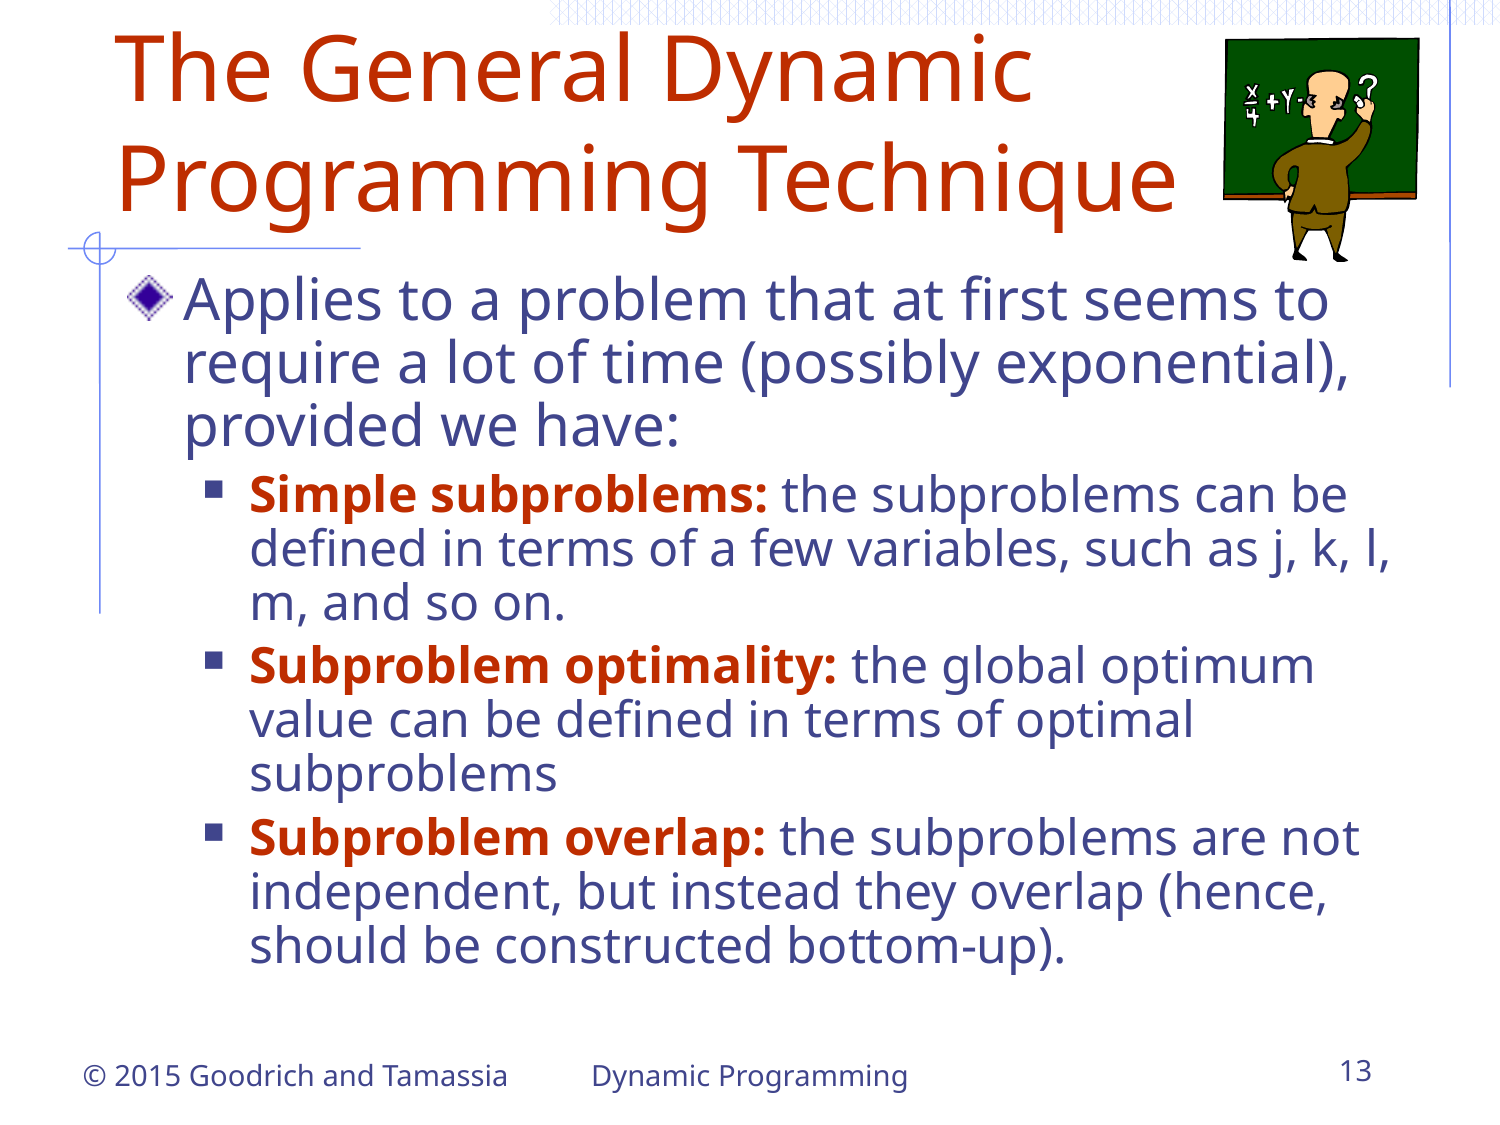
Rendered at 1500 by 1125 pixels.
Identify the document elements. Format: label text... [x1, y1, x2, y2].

title The General Dynamic Programming Technique [99, 50, 1217, 238]
slide_number 13 [1074, 1075, 1388, 1101]
picture [127, 275, 173, 321]
picture [1222, 37, 1420, 263]
footer Dynamic Programming [512, 1075, 988, 1101]
list Applies to a problem that at first seems to require a lot of time (possibly exponential), provided we have: Simple subproblems: the subproblems can be defined in terms of a few variables, such as j, k, l, m, and so on. Subproblem optimality: the global optimum value can be defined in terms of optimal subproblems Subproblem overlap: the subproblems are not independent, but instead they overlap (hence, should be constructed bottom-up). [112, 262, 1438, 1075]
